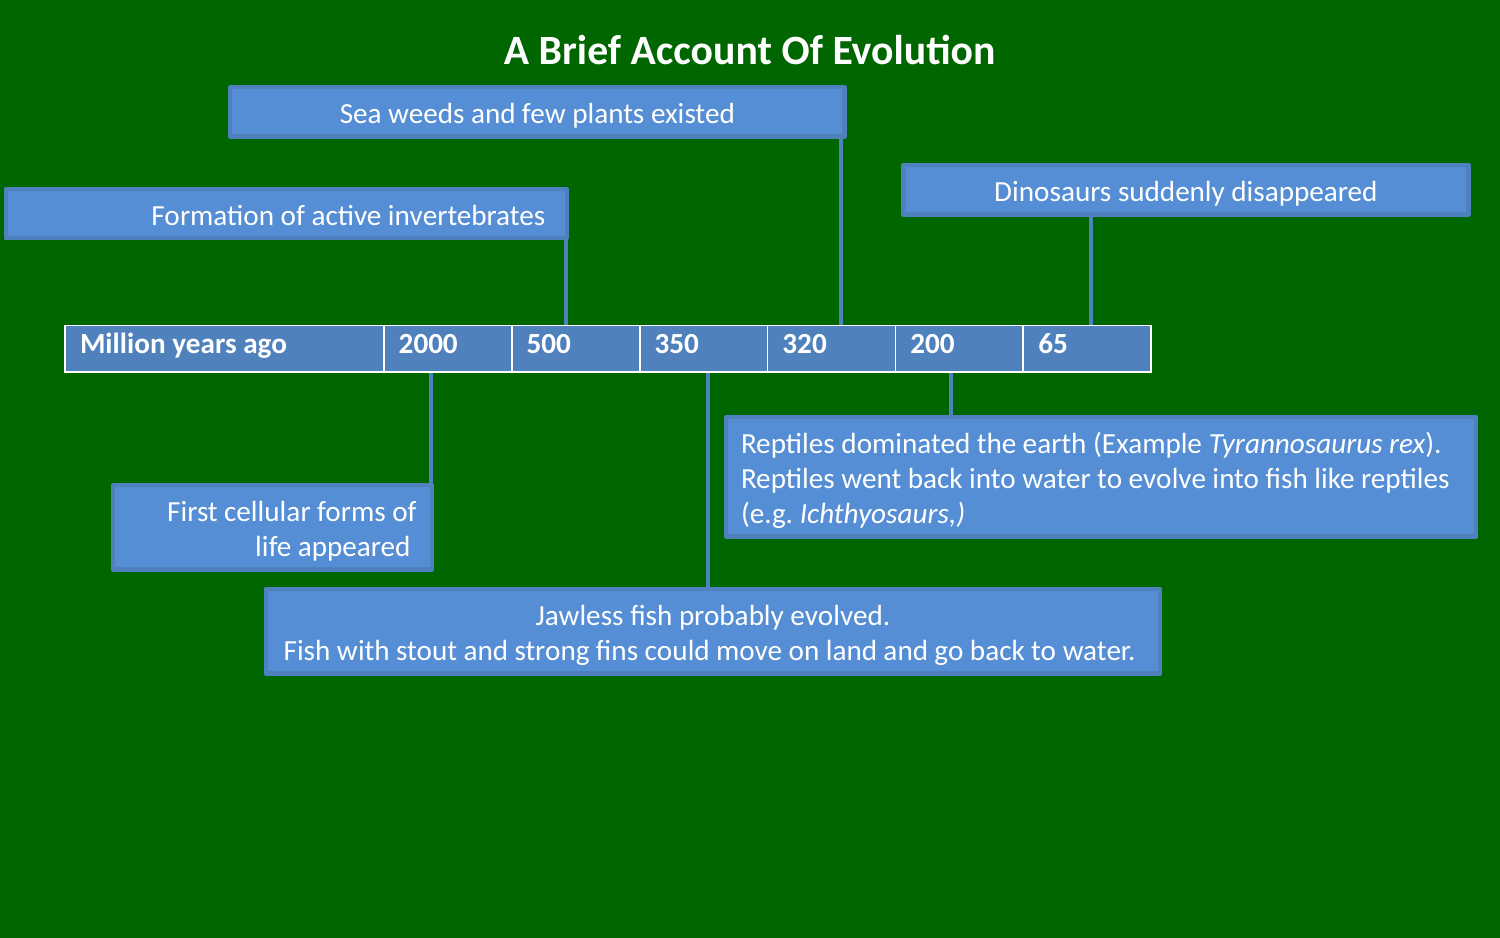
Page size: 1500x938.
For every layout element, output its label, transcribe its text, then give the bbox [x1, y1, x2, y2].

table_header 2000 [385, 343, 511, 359]
table_header Million years ago [66, 343, 383, 371]
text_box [903, 164, 1469, 326]
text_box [726, 369, 1477, 539]
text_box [5, 188, 568, 335]
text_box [112, 369, 260, 571]
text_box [265, 360, 1161, 675]
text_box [229, 86, 845, 326]
table_header 65 [1024, 334, 1150, 359]
table_header 320 [768, 326, 895, 359]
table_header 200 [896, 326, 1022, 359]
title A Brief Account Of Evolution [75, 8, 1425, 87]
table_header 350 [641, 334, 767, 359]
table_header 500 [513, 334, 639, 359]
